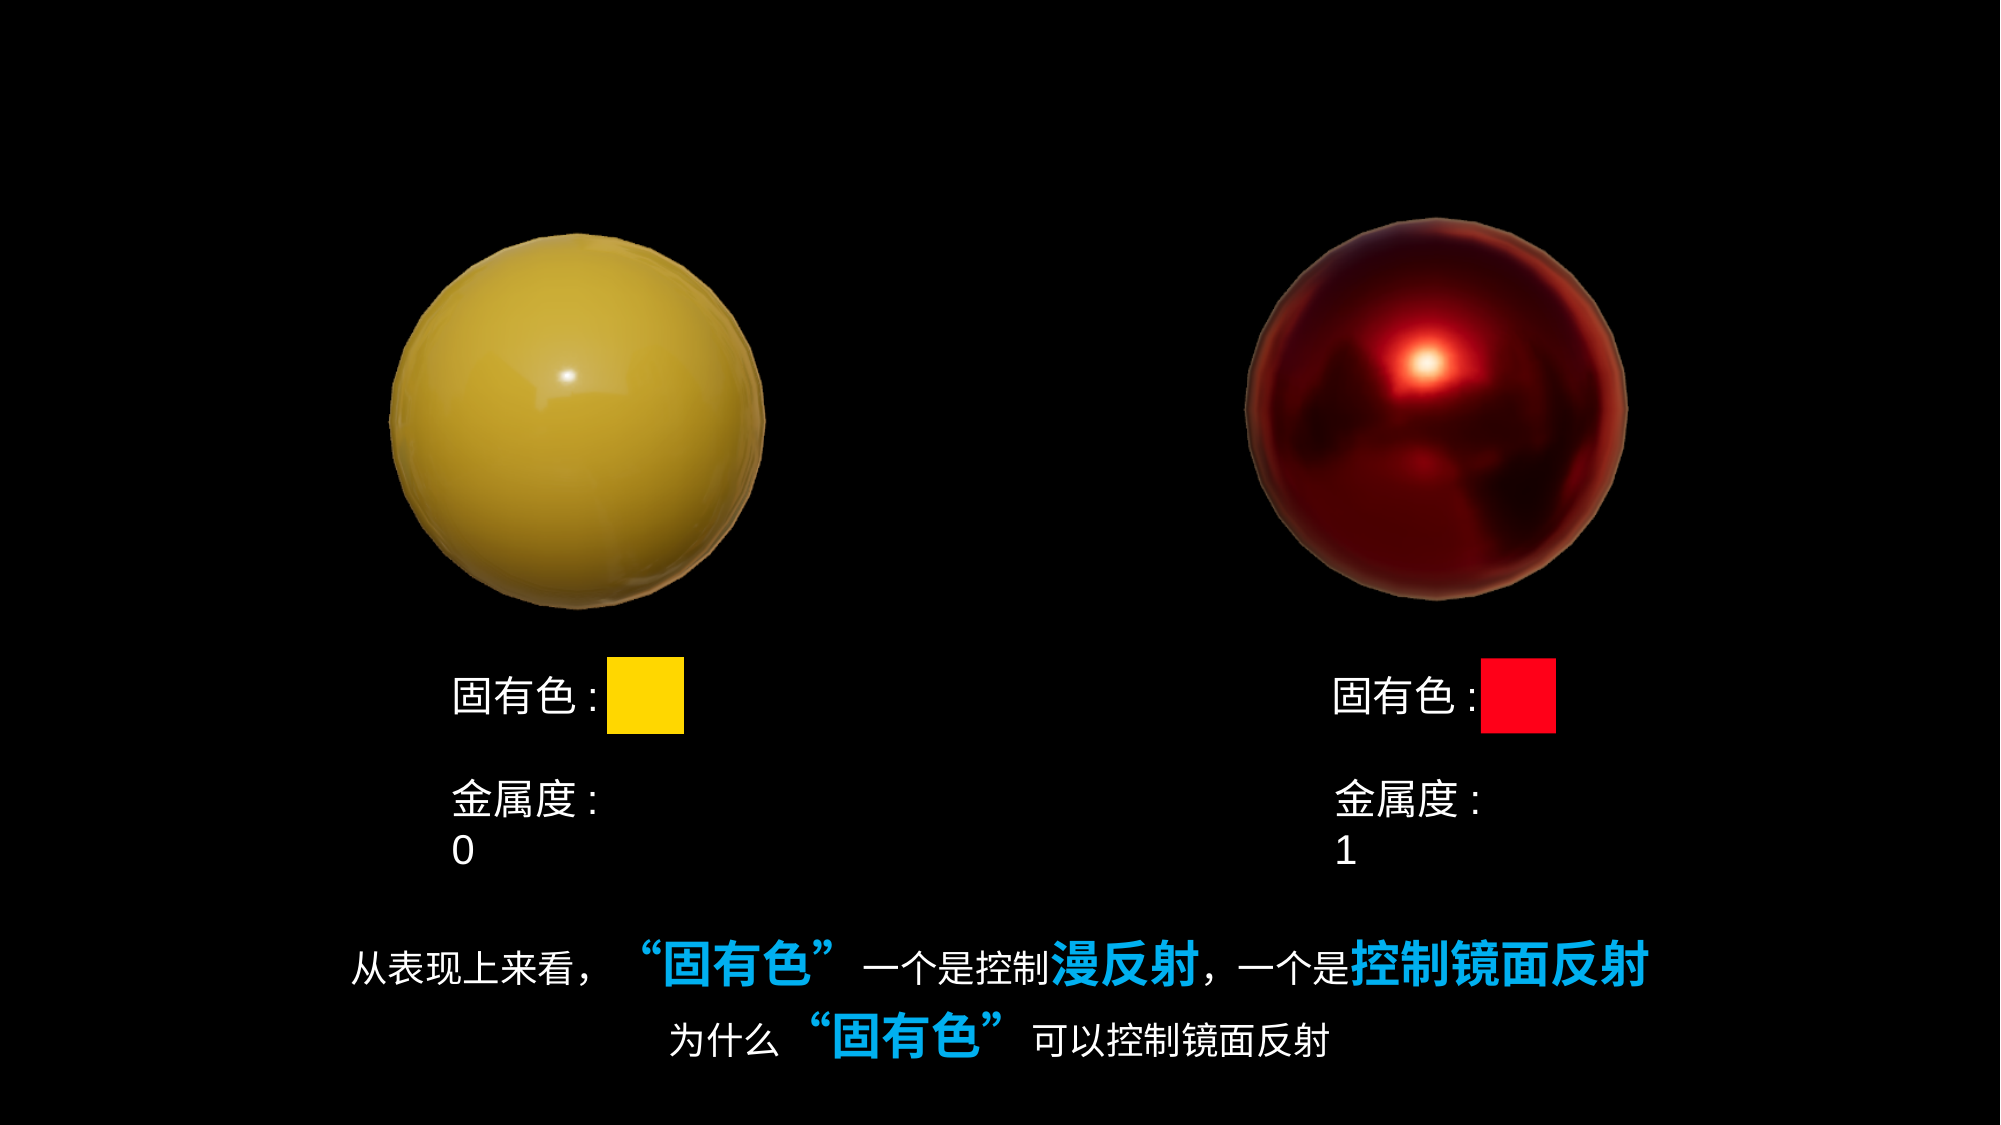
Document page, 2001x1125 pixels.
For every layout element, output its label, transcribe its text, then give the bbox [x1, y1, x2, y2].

text_box 金属度: 0 [436, 765, 646, 881]
text_box 固有色: [1316, 662, 1488, 727]
text_box [607, 657, 684, 734]
picture [1238, 211, 1636, 604]
text_box [1480, 657, 1557, 734]
text_box 固有色: [437, 661, 608, 727]
text_box 从表现上来看，“固有色”一个是控制漫反射，一个是控制镜面反射 为什么“固有色”可以控制镜面反射 [210, 913, 1790, 1073]
text_box 金属度: 1 [1319, 765, 1528, 881]
picture [373, 211, 773, 630]
